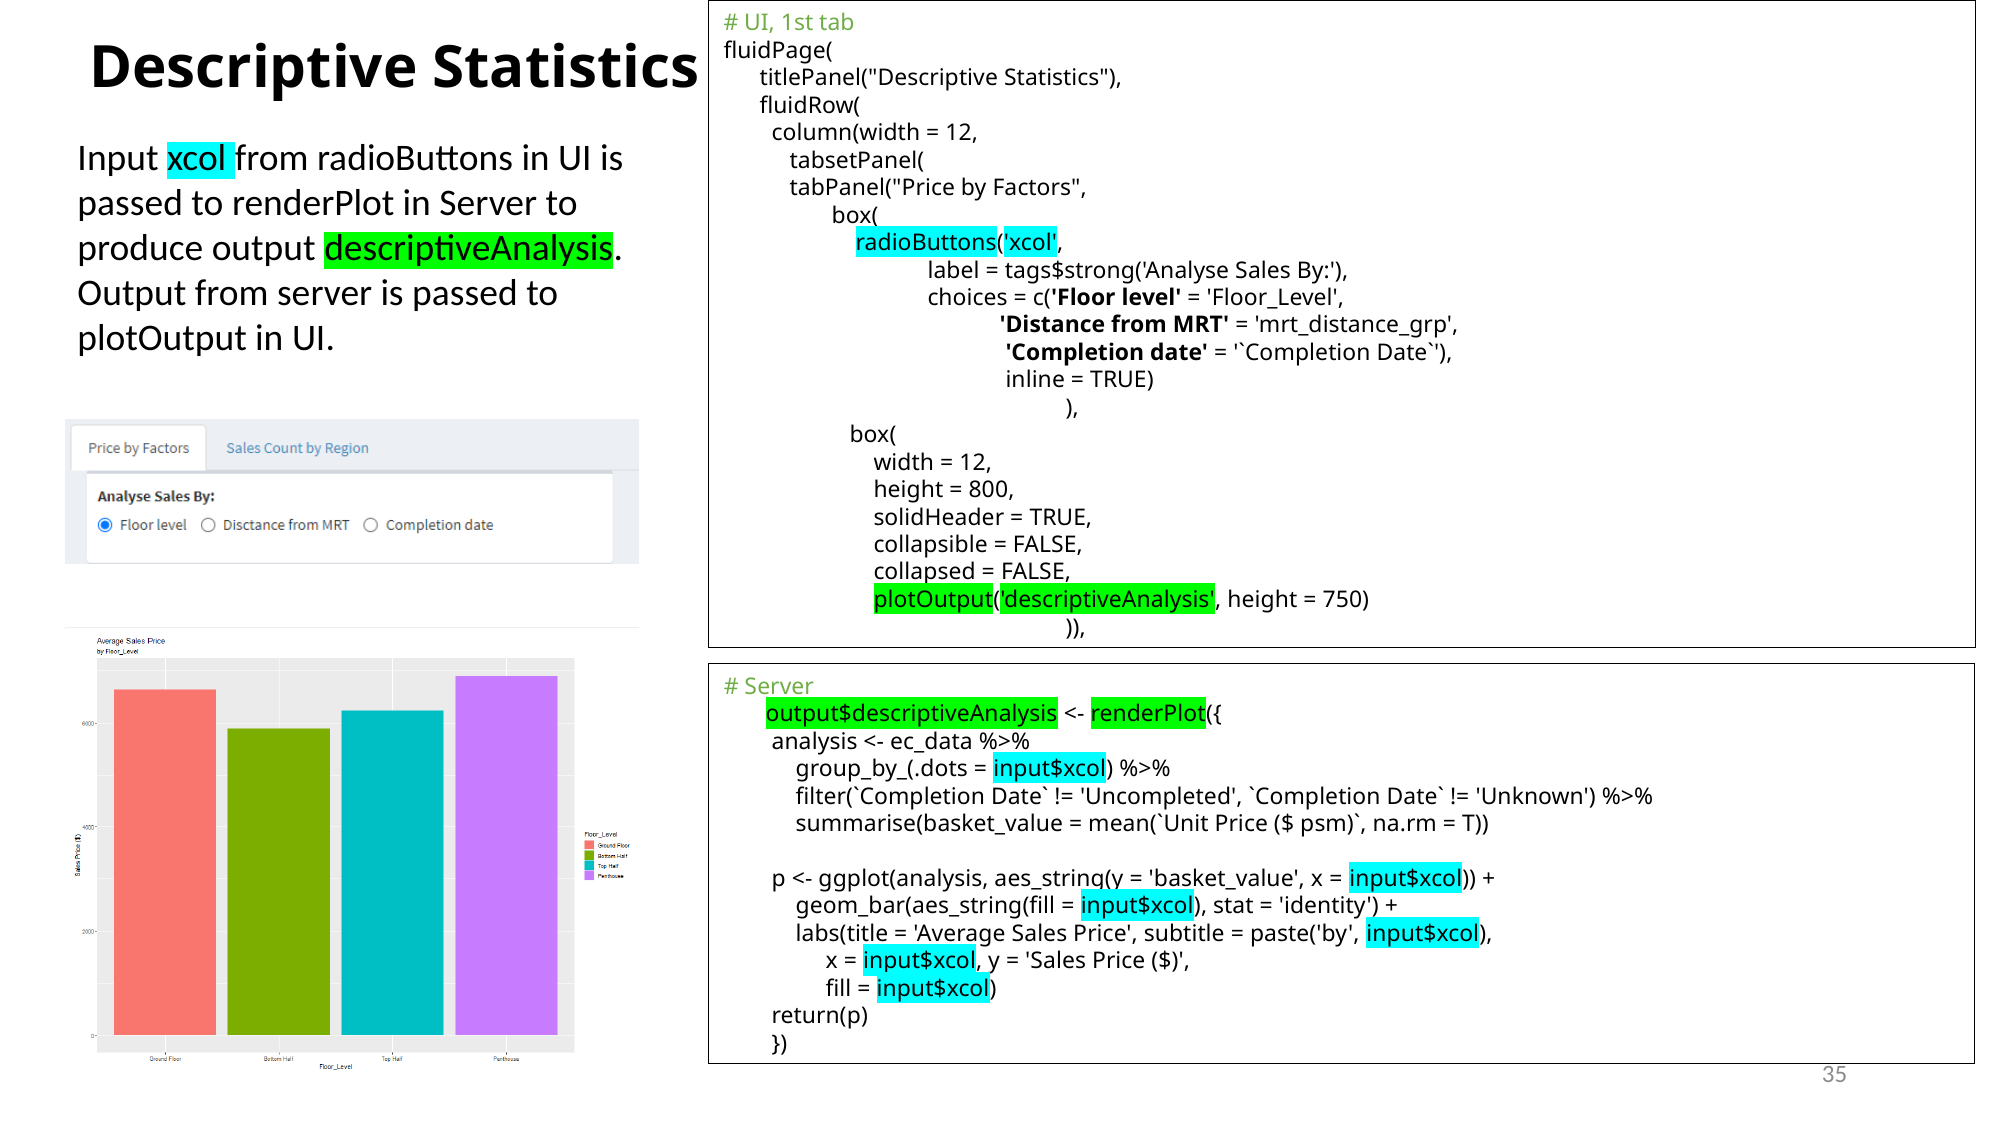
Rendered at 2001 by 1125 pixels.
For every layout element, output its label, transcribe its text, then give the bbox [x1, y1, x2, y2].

picture [65, 627, 639, 1071]
picture [65, 419, 639, 564]
text_box # UI, 1st tab fluidPage( titlePanel("Descriptive Statistics"), fluidRow( column(width = 12, tabsetPanel( tabPanel("Price by Factors", box( radioButtons('xcol', label = tags$strong('Analyse Sales By:'), choices = c('Floor level' = 'Floor_Level', 'Distance from MRT' = 'mrt_distance_grp', 'Completion date' = '`Completion Date`'), inline = TRUE) ), box( width = 12, height = 800, solidHeader = TRUE, collapsible = FALSE, collapsed = FALSE, plotOutput('descriptiveAnalysis', height = 750) )), [708, 0, 1976, 648]
text_box Descriptive Statistics [74, 0, 708, 137]
slide_number 35 [1412, 1064, 1863, 1103]
text_box # Server output$descriptiveAnalysis <- renderPlot({ analysis <- ec_data %>% group_by_(.dots = input$xcol) %>% filter(`Completion Date` != 'Uncompleted', `Completion Date` != 'Unknown') %>% summarise(basket_value = mean(`Unit Price ($ psm)`, na.rm = T)) p <- ggplot(analysis, aes_string(y = 'basket_value', x = input$xcol)) + geom_bar(aes_string(fill = input$xcol), stat = 'identity') + labs(title = 'Average Sales Price', subtitle = paste('by', input$xcol), x = input$xcol, y = 'Sales Price ($)', fill = input$xcol) return(p) }) [708, 663, 1975, 1064]
text_box Input xcol from radioButtons in UI is passed to renderPlot in Server to produce output descriptiveAnalysis. Output from server is passed to plotOutput in UI. [62, 124, 649, 365]
